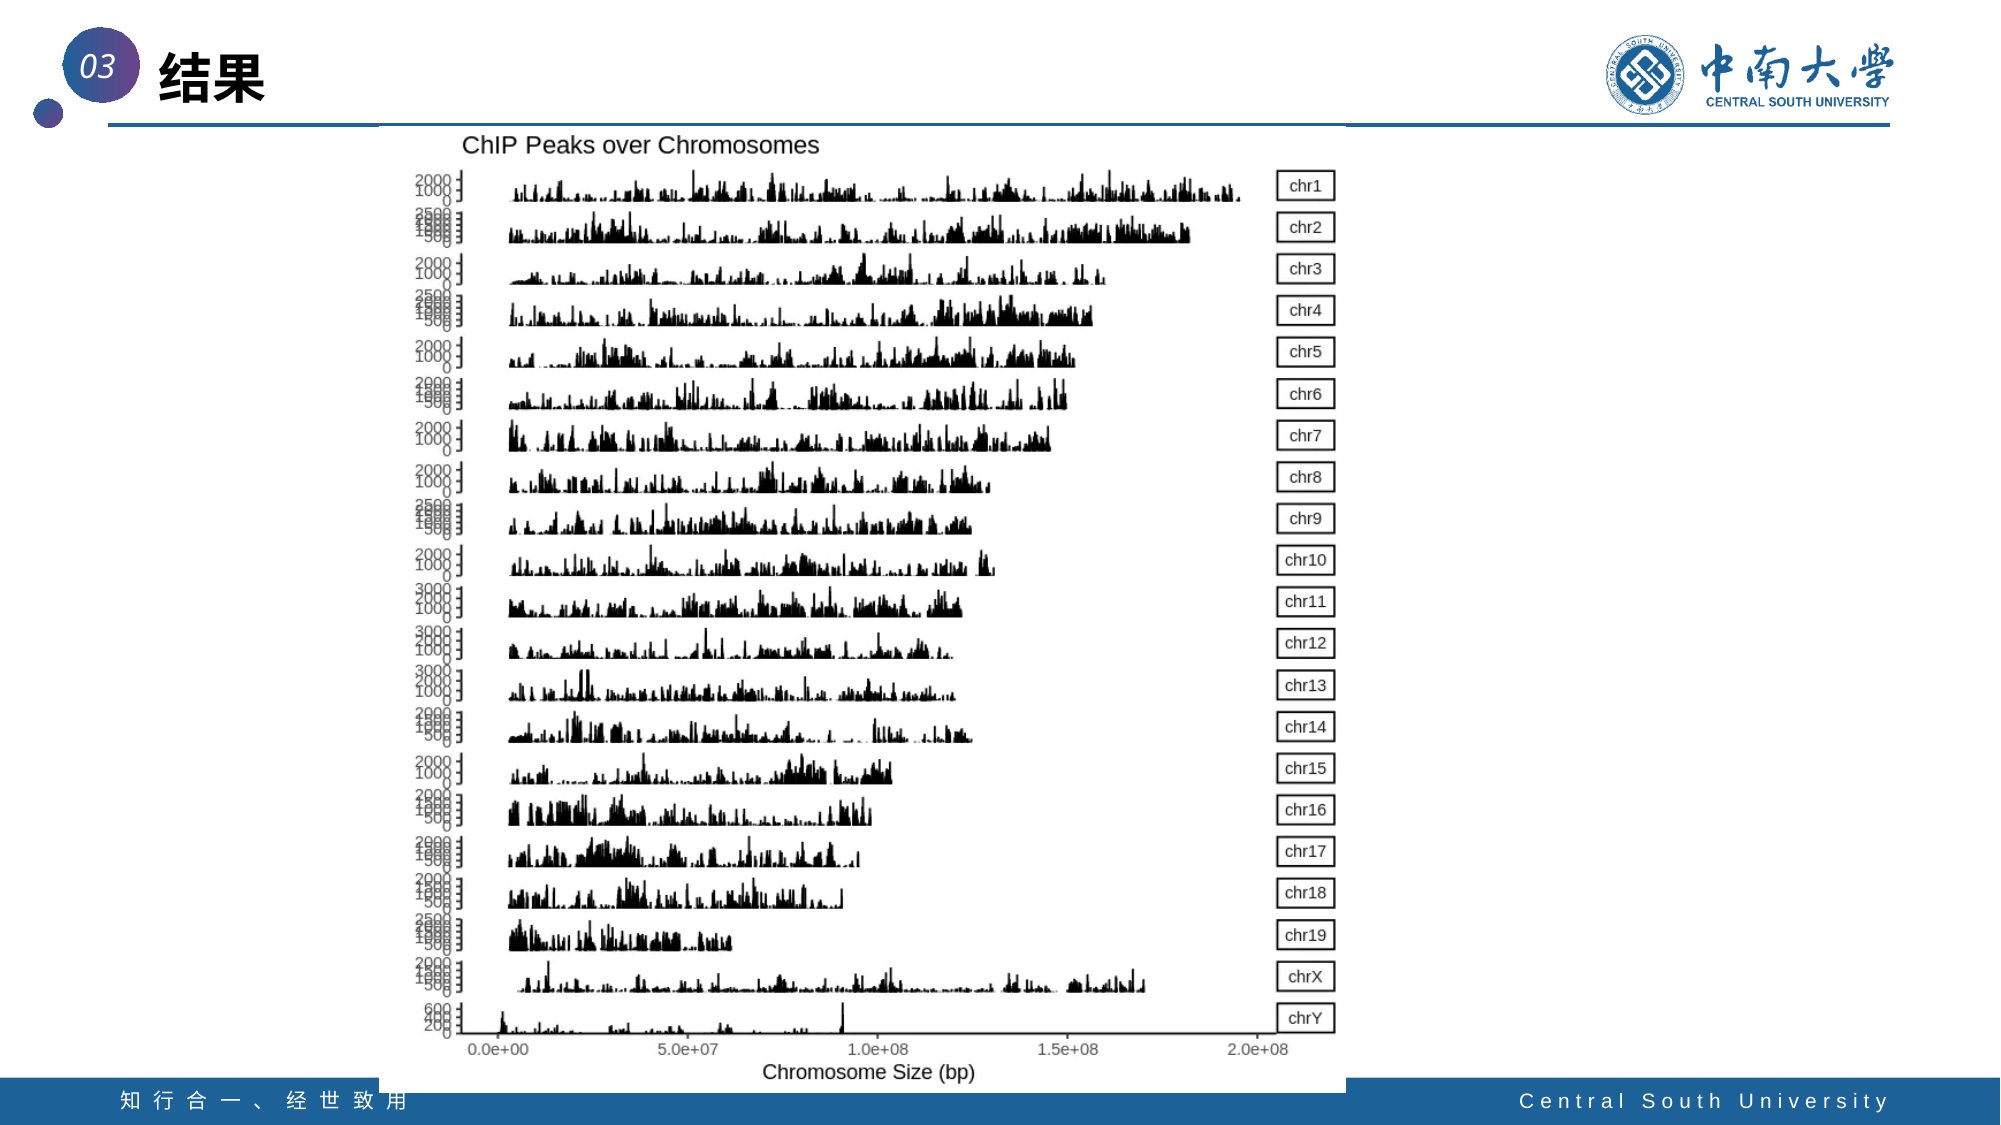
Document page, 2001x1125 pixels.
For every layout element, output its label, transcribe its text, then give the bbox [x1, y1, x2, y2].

text_box [0, 1077, 2000, 1125]
picture [1595, 28, 1907, 121]
text_box Central South University [1504, 1080, 1902, 1120]
text_box 结果 [158, 0, 1050, 118]
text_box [33, 26, 153, 128]
text_box 知行合一、经世致用 [105, 1080, 423, 1120]
picture [379, 126, 1346, 1093]
